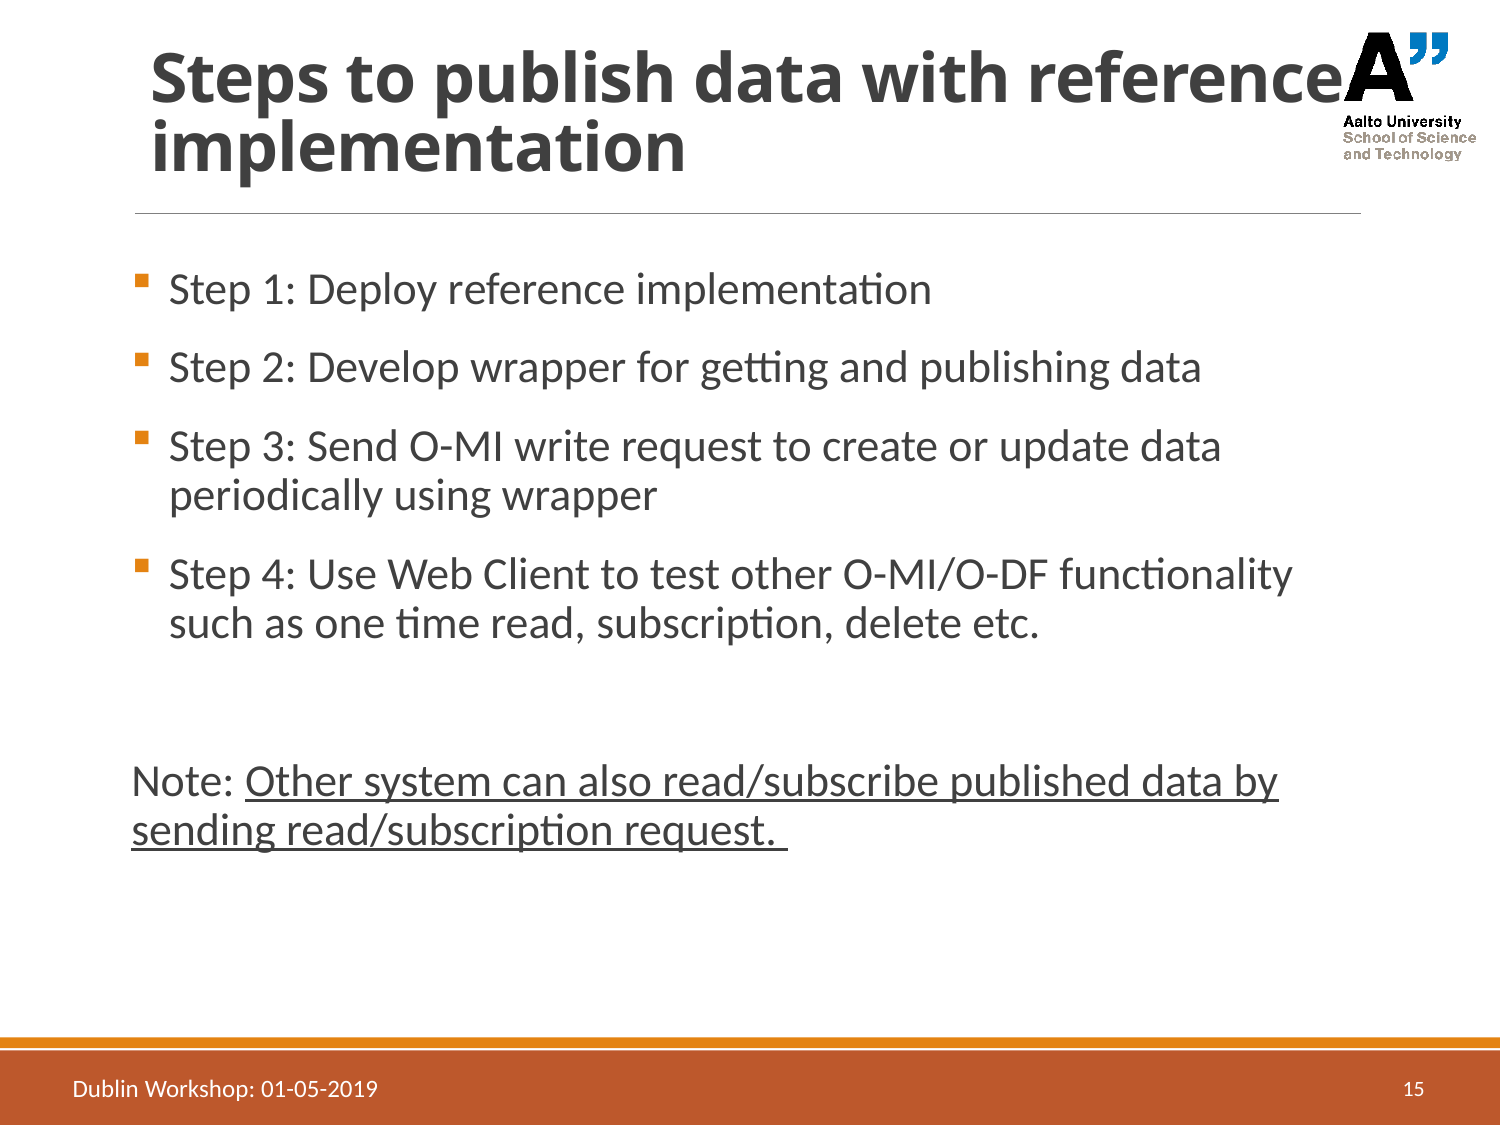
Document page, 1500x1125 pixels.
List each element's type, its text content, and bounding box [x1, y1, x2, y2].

picture [1311, 1, 1500, 186]
title Steps to publish data with reference implementation [135, 37, 1373, 194]
footer Dublin Workshop: 01-05-2019 [0, 1057, 452, 1118]
slide_number 15 [1278, 1058, 1440, 1118]
list Step 1: Deploy reference implementation Step 2: Develop wrapper for getting and publishing data Step 3: Send O-MI write request to create or update data periodically using wrapper Step 4: Use Web Client to test other O-MI/O-DF functionality such as one time read, subscription, delete etc. Note: Other system can also read/subscribe published data by sending read/subscription request. [131, 257, 1369, 918]
